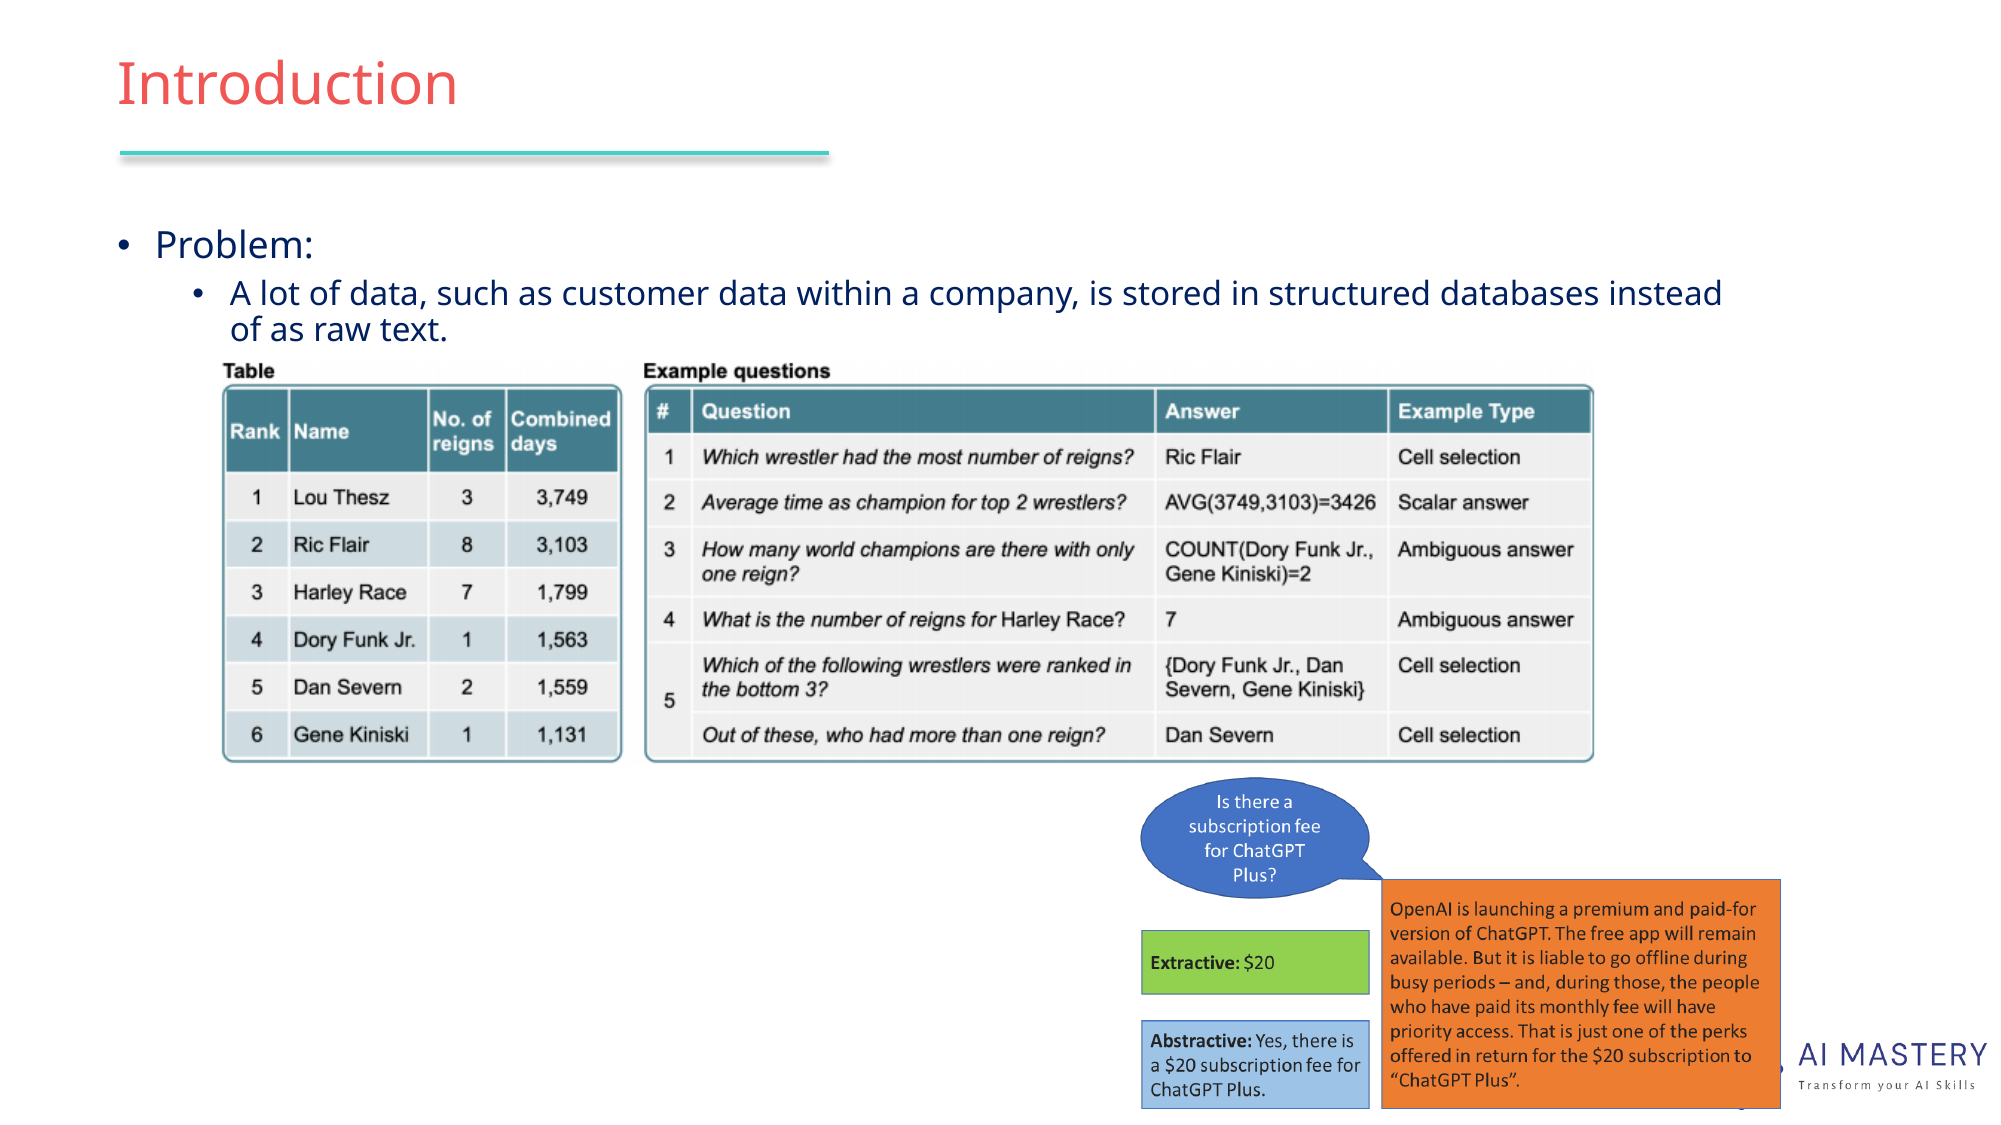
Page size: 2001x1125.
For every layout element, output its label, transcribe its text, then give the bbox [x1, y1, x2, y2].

picture [203, 347, 2000, 1125]
title Introduction [102, 0, 1828, 195]
list Problem: A lot of data, such as customer data within a company, is stored in structured databases instead of as raw text. [102, 218, 1781, 1098]
